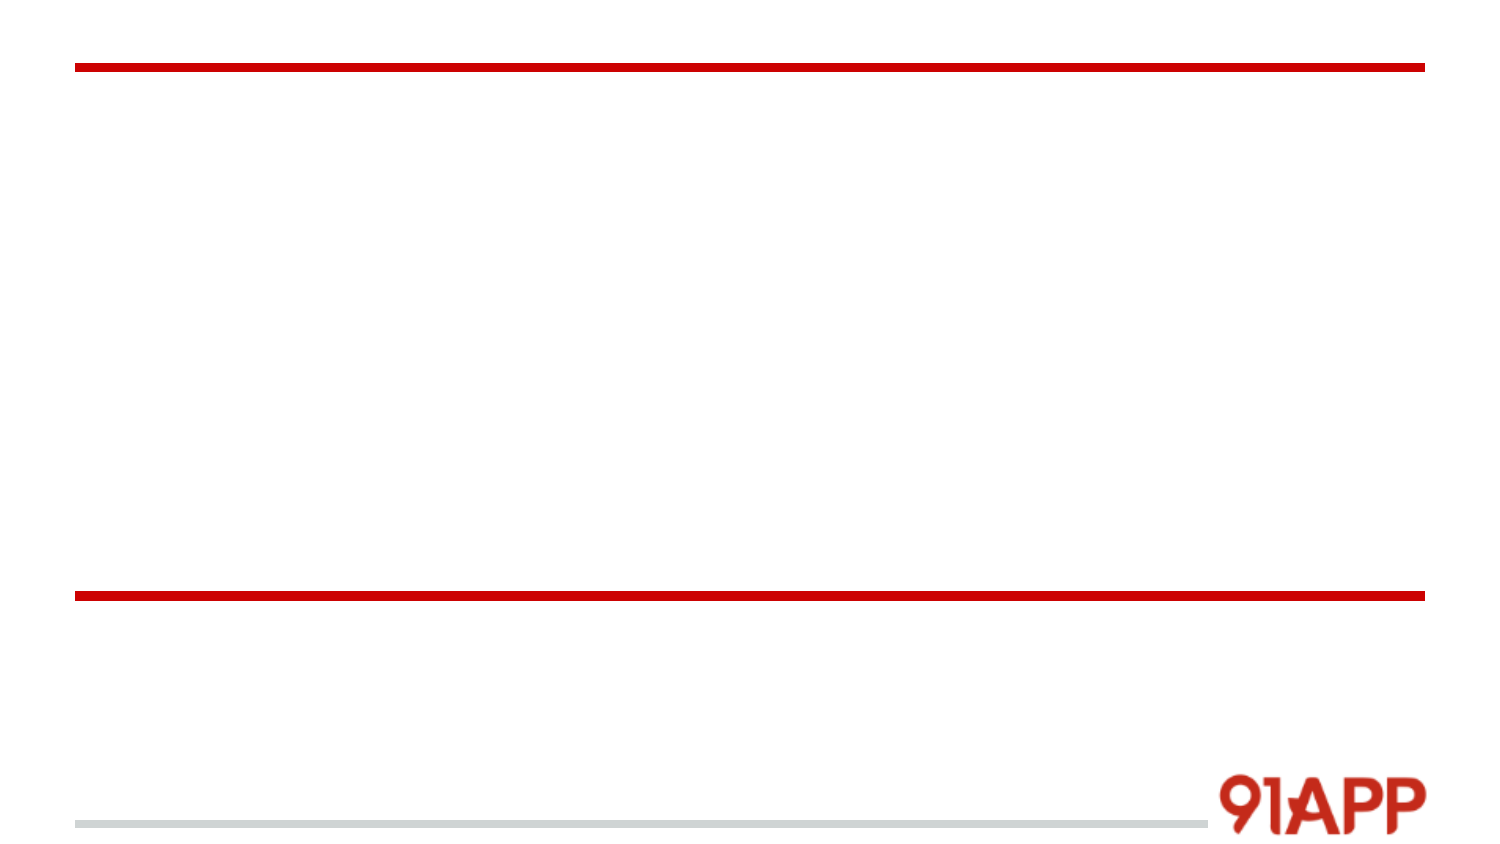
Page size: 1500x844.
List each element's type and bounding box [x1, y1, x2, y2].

picture [1208, 768, 1433, 844]
